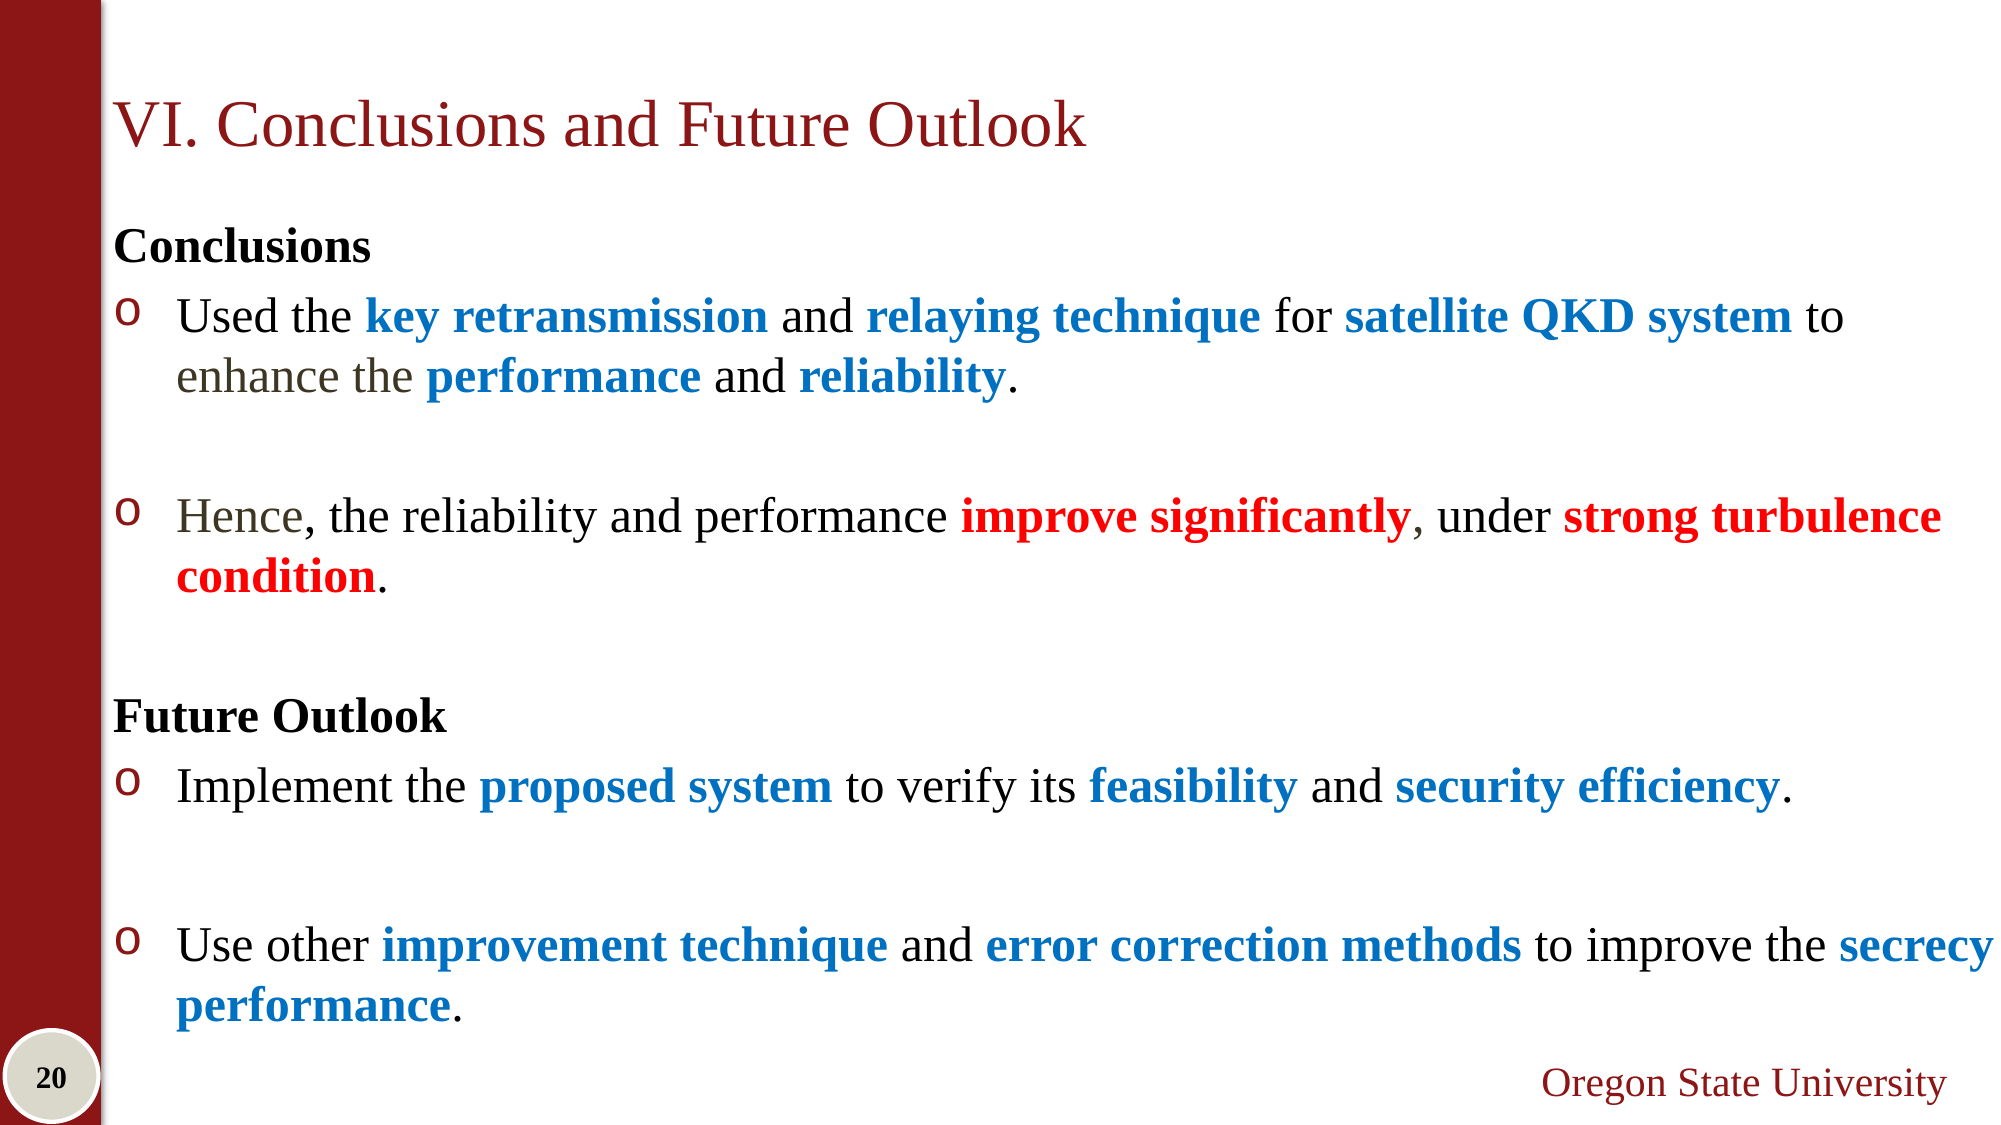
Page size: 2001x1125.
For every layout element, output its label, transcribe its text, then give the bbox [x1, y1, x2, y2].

text_box 20 [2, 1028, 101, 1124]
text_box Oregon State University [1541, 1055, 1996, 1106]
title VI. Conclusions and Future Outlook [112, 60, 1799, 168]
list Conclusions Used the key retransmission and relaying technique for satellite QKD system to enhance the performance and reliability. Hence, the reliability and performance improve significantly, under strong turbulence condition. Future Outlook Implement the proposed system to verify its feasibility and security efficiency. Use other improvement technique and error correction methods to improve the secrecy performance. [112, 204, 1996, 1077]
